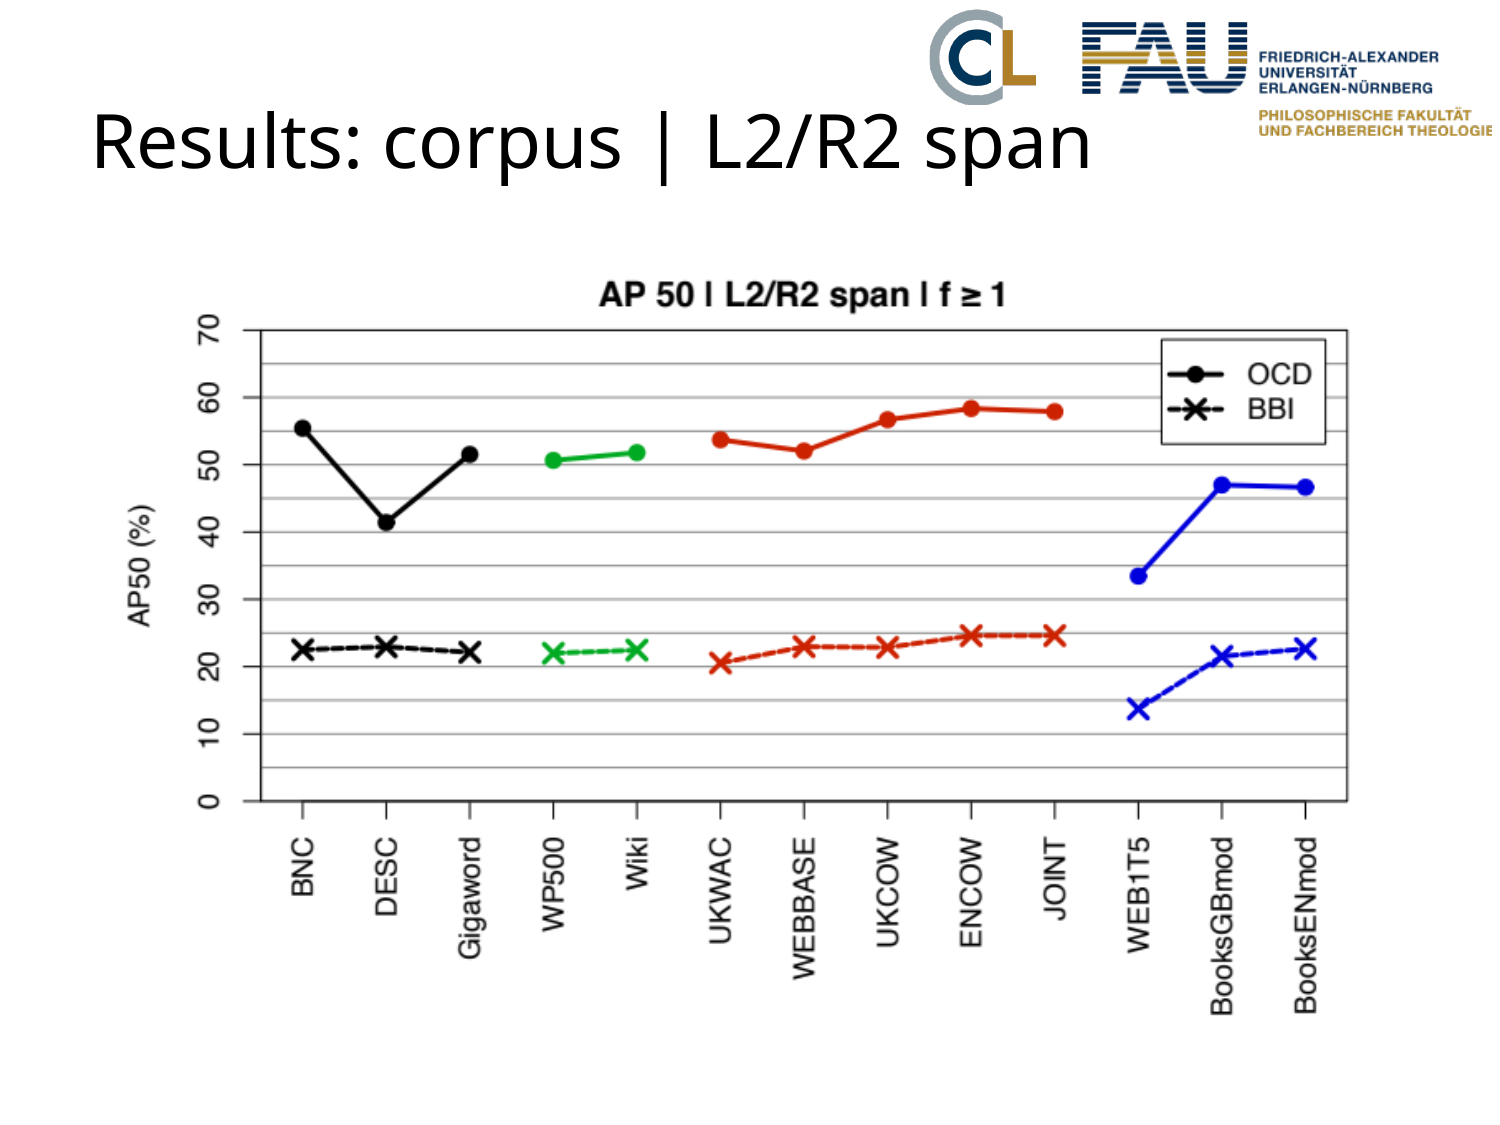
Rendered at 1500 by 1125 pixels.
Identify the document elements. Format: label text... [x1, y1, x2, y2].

title Results: corpus | L2/R2 span [75, 45, 1425, 233]
picture [118, 257, 1383, 1047]
